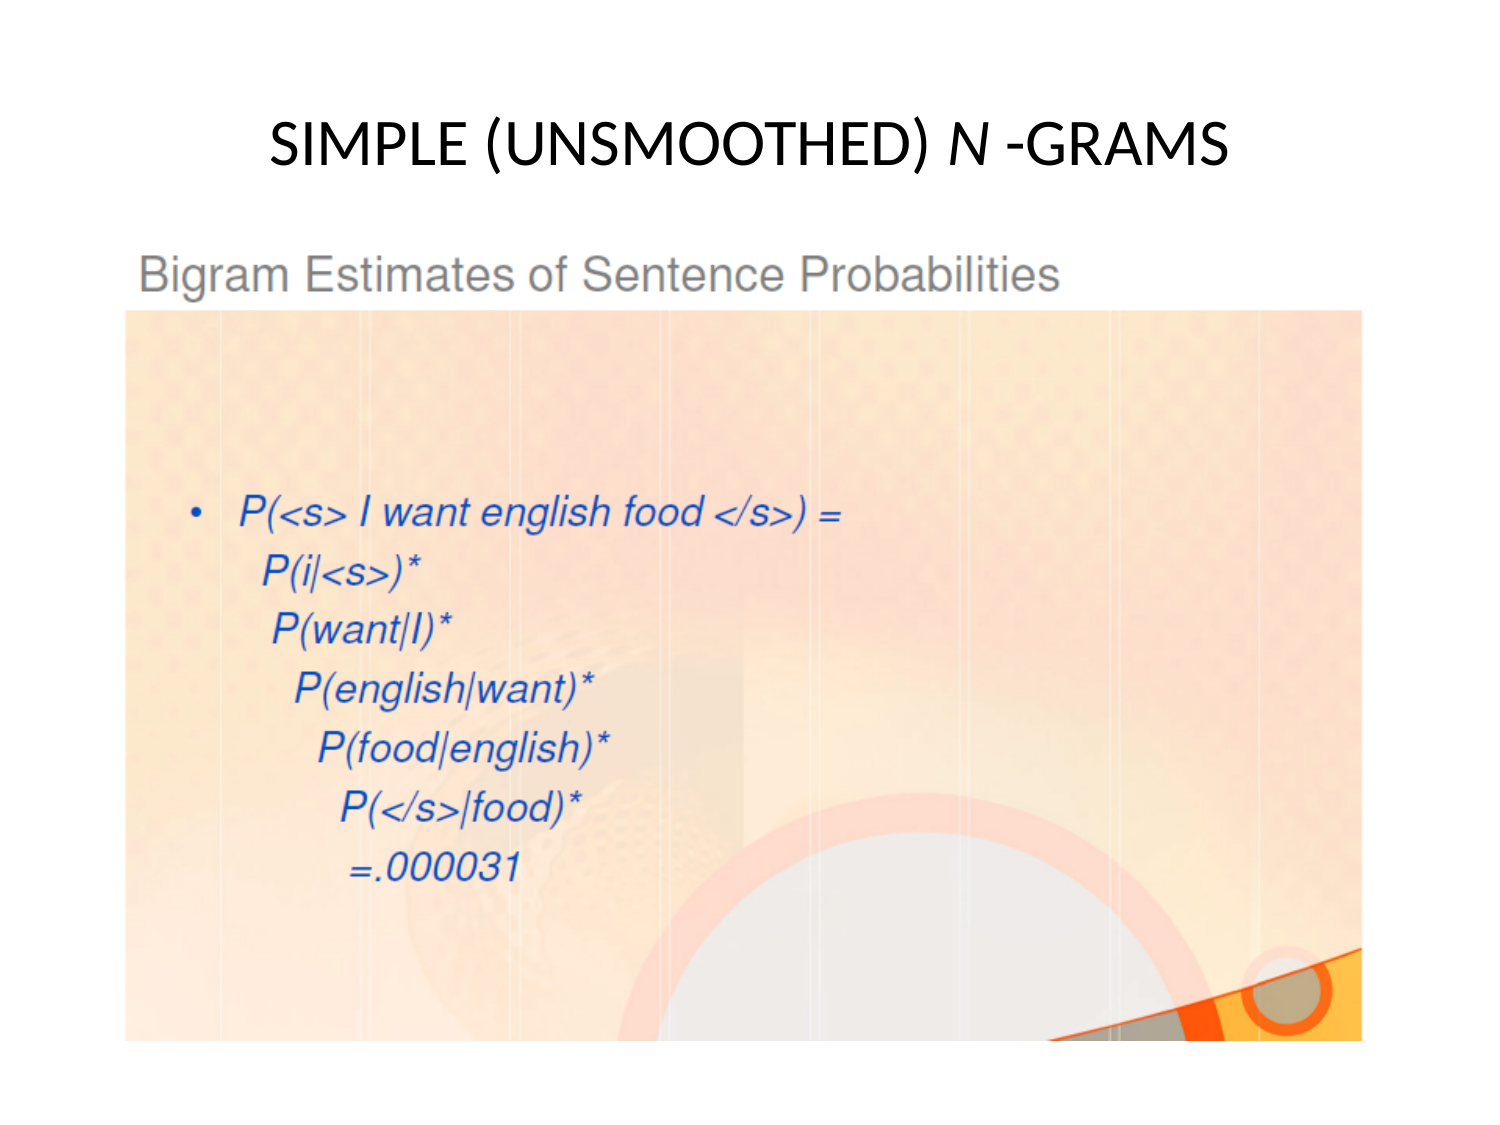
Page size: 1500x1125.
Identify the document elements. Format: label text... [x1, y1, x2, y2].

title SIMPLE (UNSMOOTHED) N -GRAMS [75, 45, 1425, 233]
picture [103, 237, 1390, 1041]
